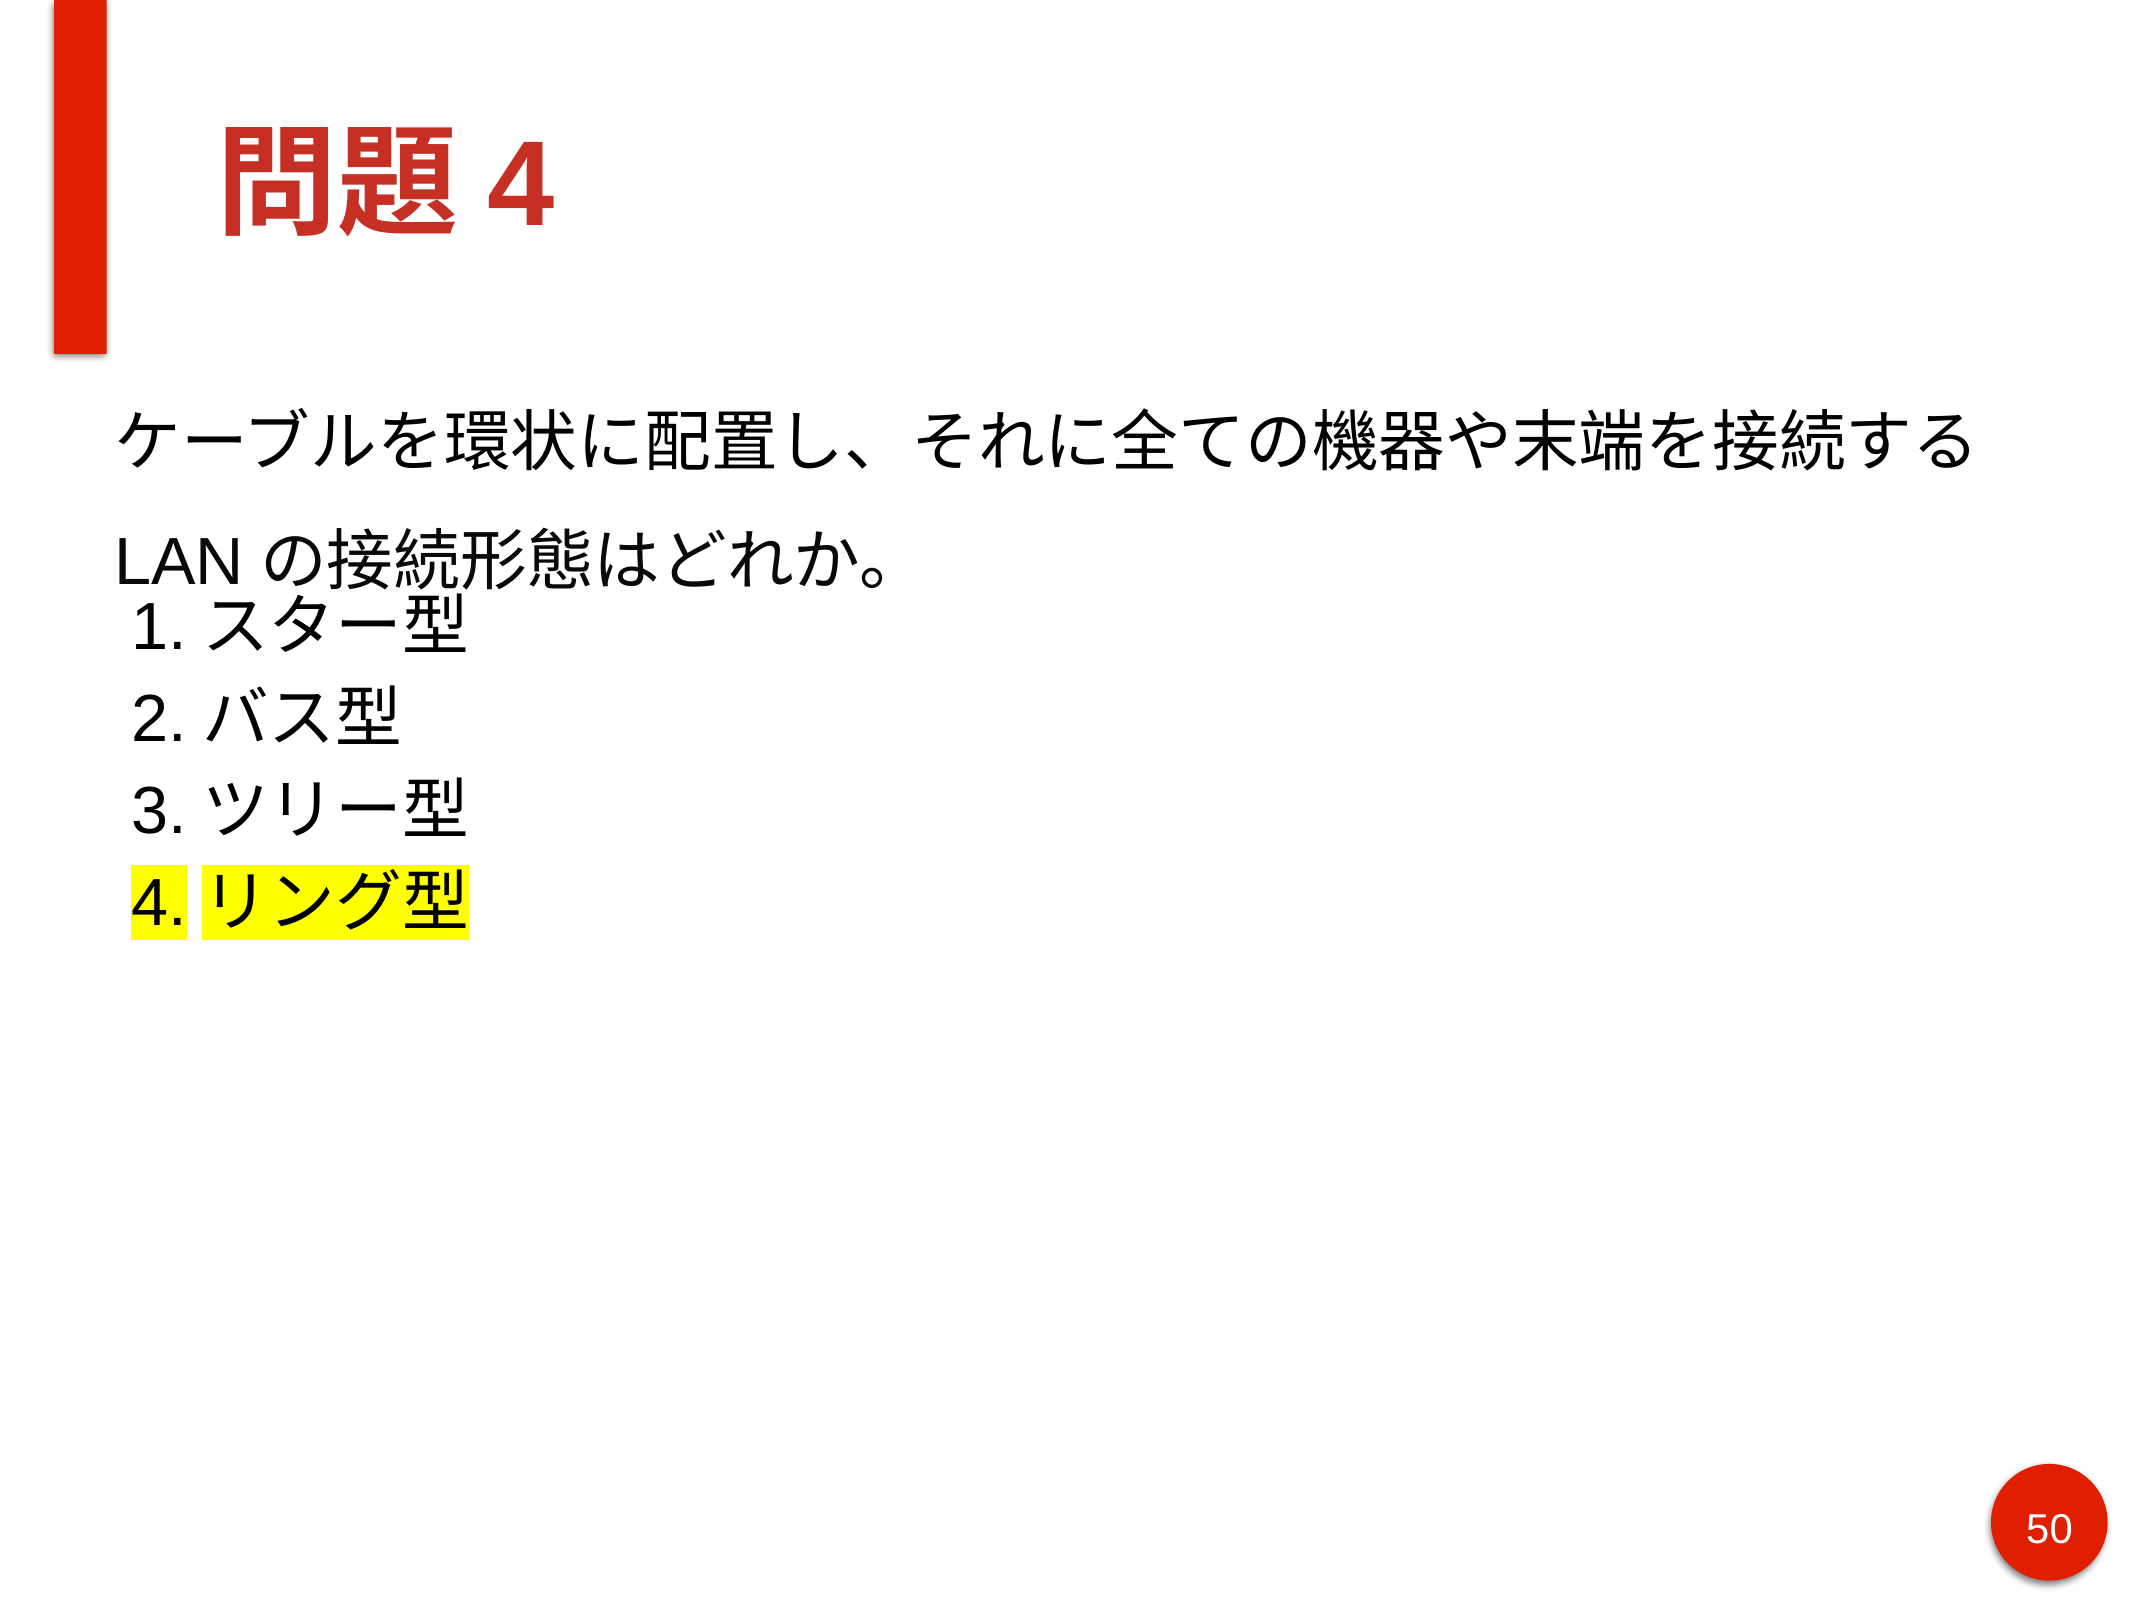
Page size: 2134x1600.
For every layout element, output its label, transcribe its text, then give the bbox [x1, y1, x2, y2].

list ケーブルを環状に配置し、それに全ての機器や末端を接続するLANの接続形態はどれか。 [106, 349, 2073, 575]
title 問題4 [208, 11, 1927, 343]
list スター型 バス型 ツリー型 リング型 [118, 562, 2049, 1464]
slide_number 50 [2012, 1493, 2087, 1552]
